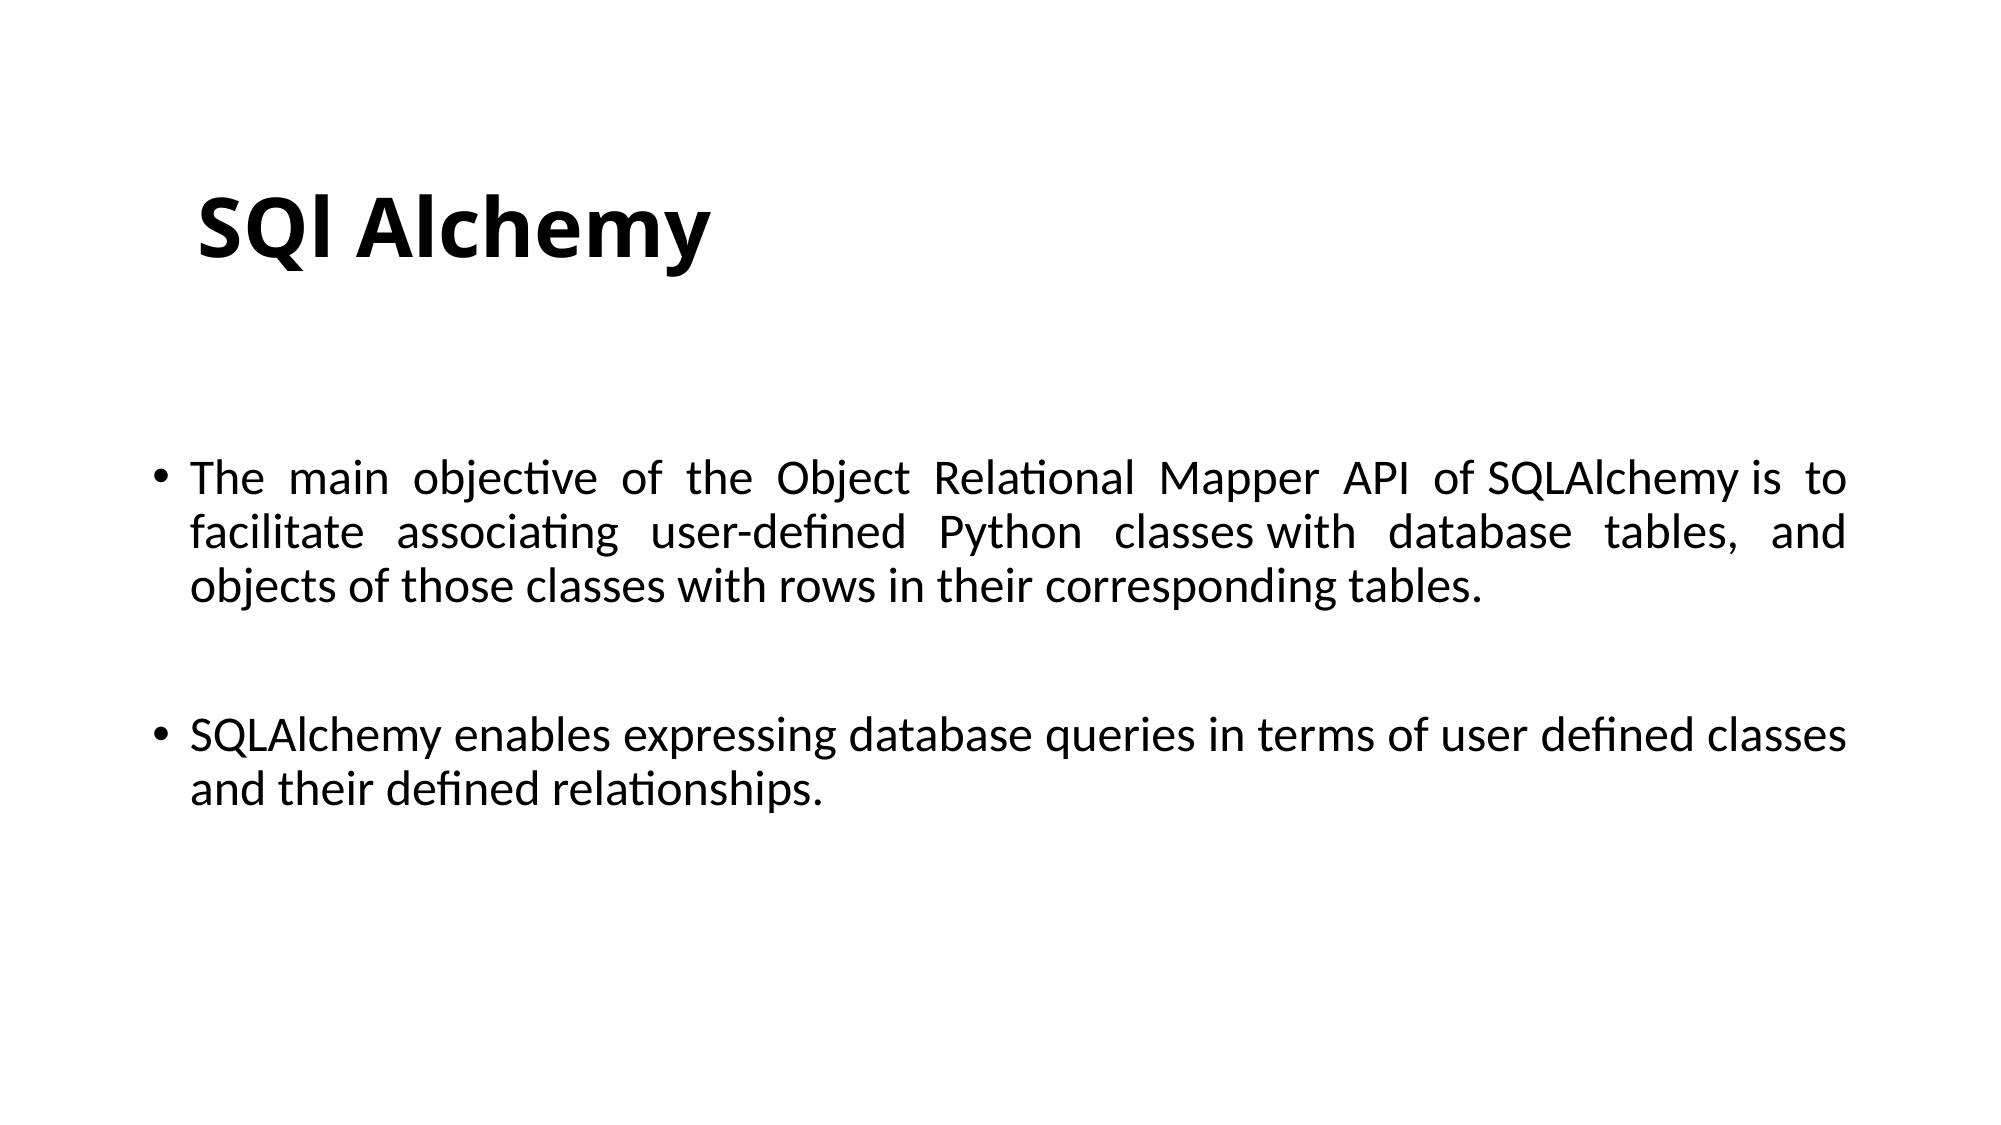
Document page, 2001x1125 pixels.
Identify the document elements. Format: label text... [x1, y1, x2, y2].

title SQl Alchemy [183, 90, 1851, 284]
list The main objective of the Object Relational Mapper API of SQLAlchemy is to facilitate associating user-defined Python classes with database tables, and objects of those classes with rows in their corresponding tables. SQLAlchemy enables expressing database queries in terms of user defined classes and their defined relationships. [137, 362, 1863, 1086]
